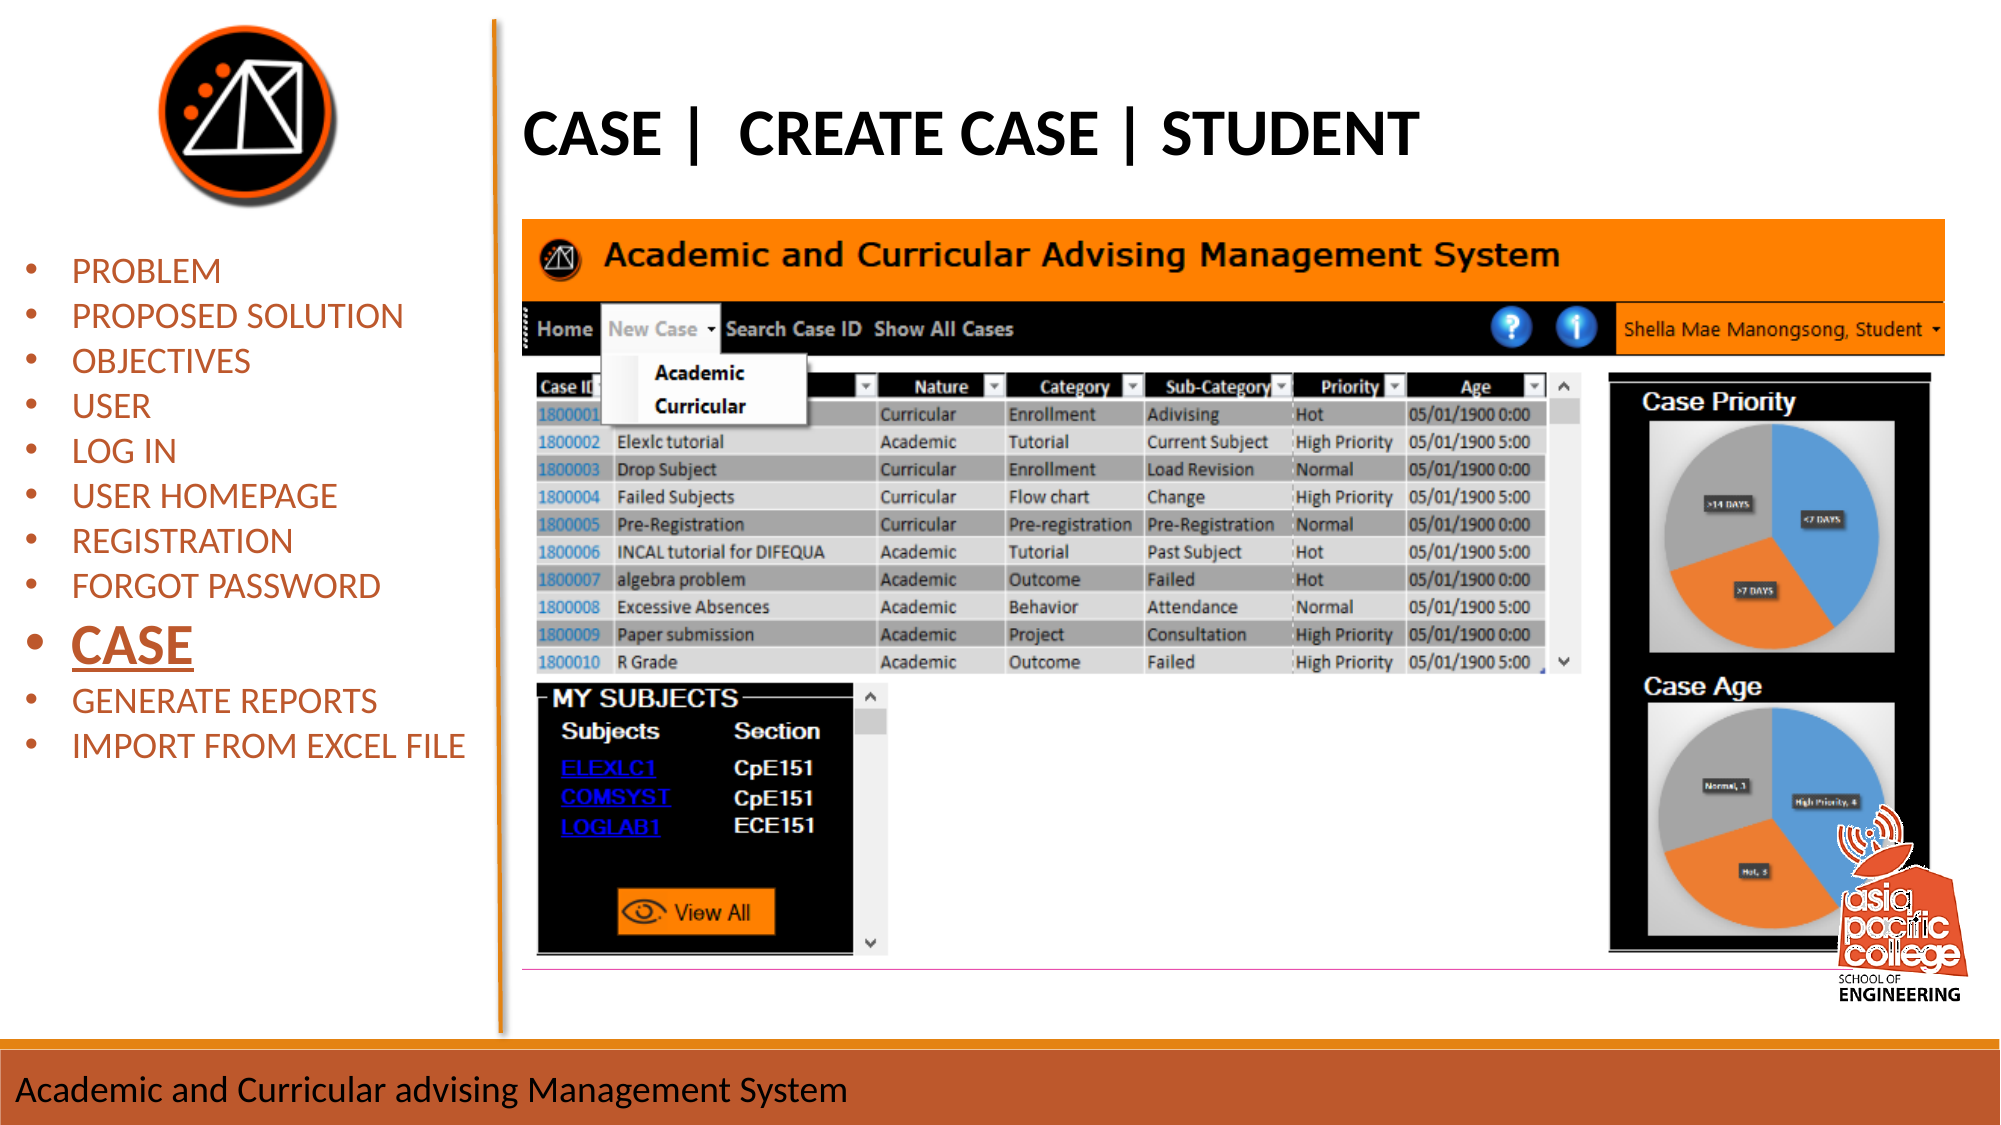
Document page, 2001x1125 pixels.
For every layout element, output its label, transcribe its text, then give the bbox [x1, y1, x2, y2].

text_box PROBLEM PROPOSED SOLUTION OBJECTIVES USER LOG IN USER HOMEPAGE REGISTRATION FORGOT PASSWORD CASE GENERATE REPORTS IMPORT FROM EXCEL FILE [10, 238, 490, 814]
subtitle Academic and Curricular advising Management System [0, 1062, 1570, 1118]
picture [521, 218, 1979, 1010]
text_box CASE | CREATE CASE | STUDENT [511, 81, 1436, 177]
picture [145, 18, 347, 220]
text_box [493, 18, 502, 1034]
